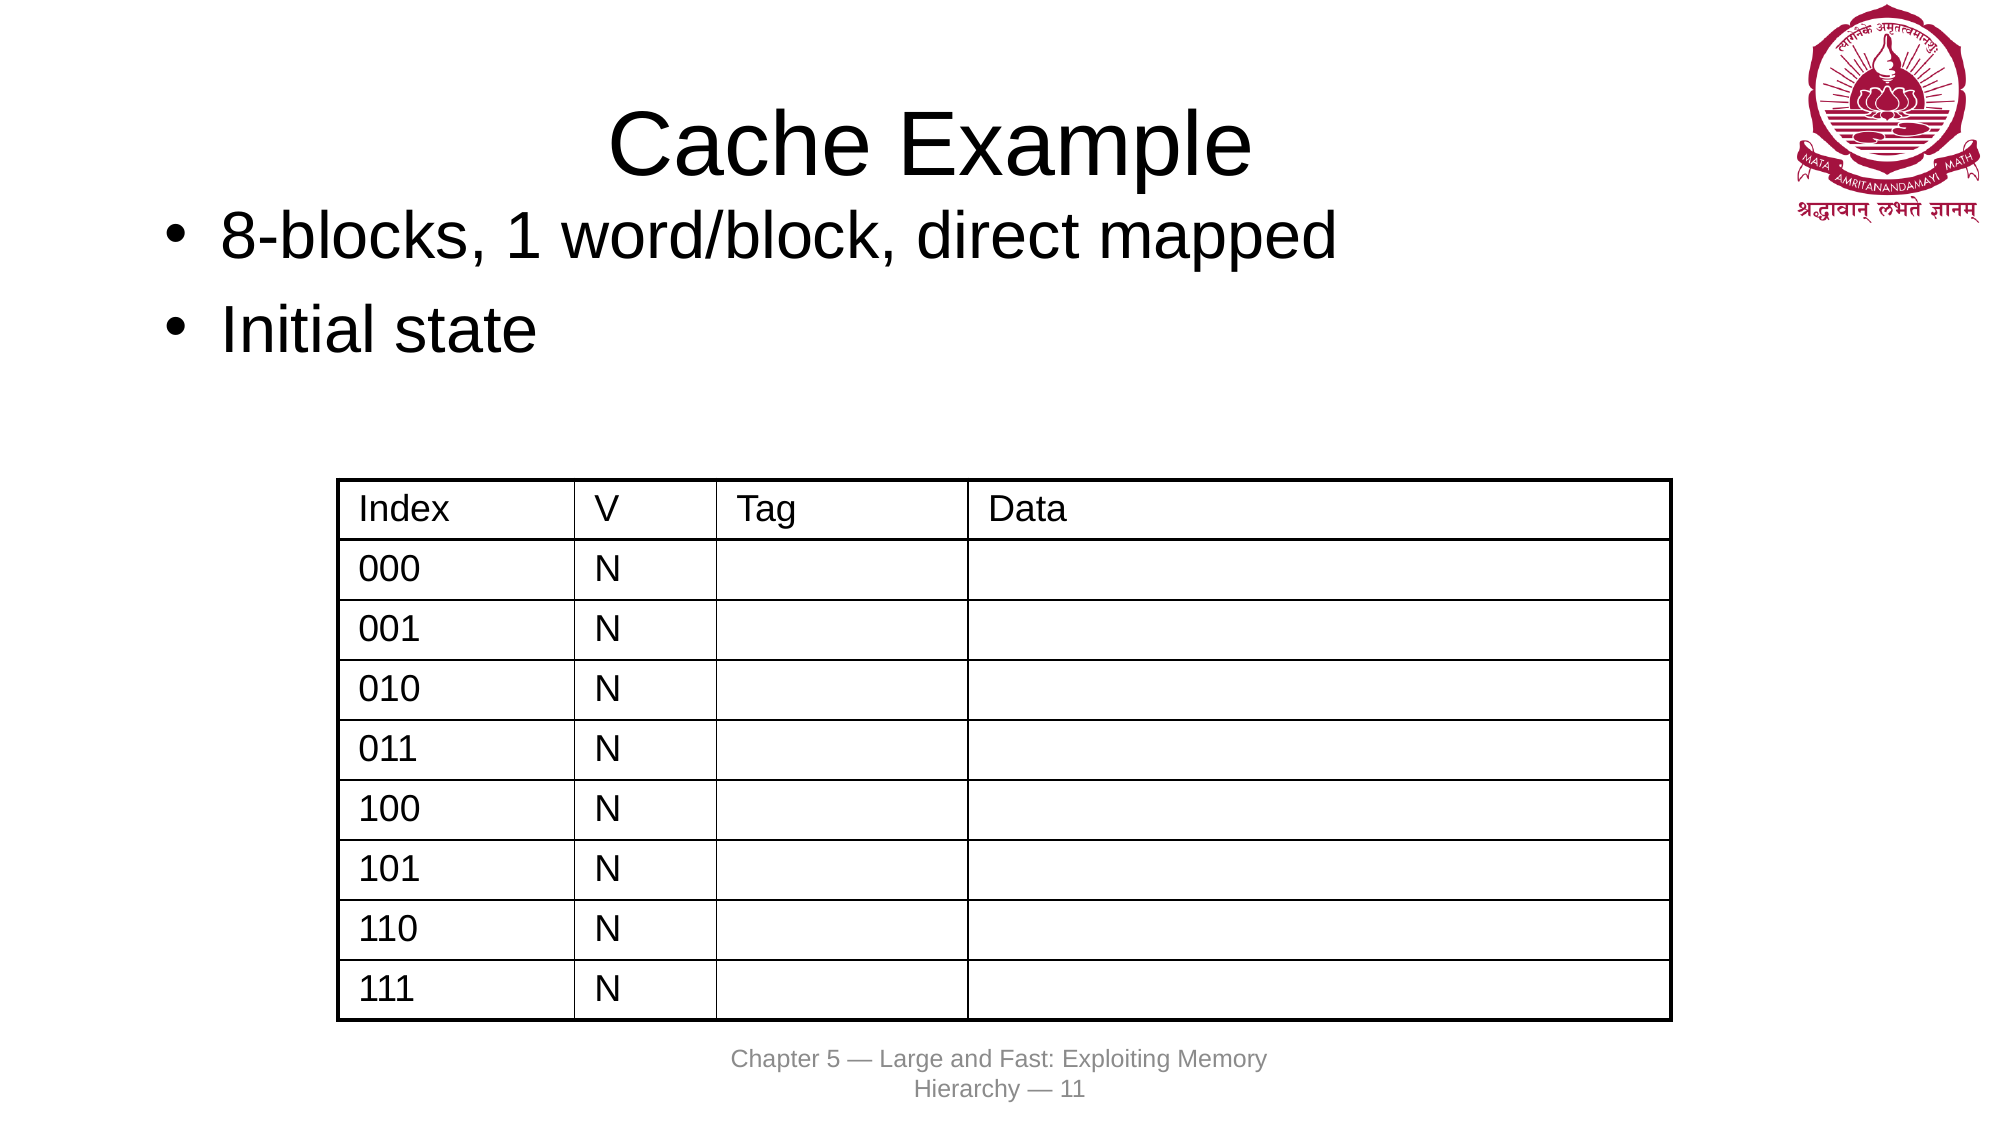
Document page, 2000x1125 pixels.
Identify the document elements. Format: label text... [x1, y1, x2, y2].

title Cache Example [99, 45, 1763, 233]
table_header Index [340, 482, 574, 538]
table_cell [969, 961, 1669, 1018]
table_cell [717, 901, 967, 959]
table_cell N [575, 721, 716, 779]
table_cell [717, 841, 967, 899]
table_cell [717, 601, 967, 659]
table_cell N [575, 781, 716, 839]
table_cell 100 [340, 781, 574, 839]
table_header Data [969, 482, 1669, 538]
list 8-blocks, 1 word/block, direct mapped Initial state [149, 184, 1959, 405]
picture [1776, 1, 2000, 225]
table_cell [969, 841, 1669, 899]
table_cell N [575, 541, 716, 599]
table_cell N [575, 961, 716, 1018]
table_cell [969, 541, 1669, 599]
table_cell [969, 901, 1669, 959]
table_cell 011 [340, 721, 574, 779]
table_cell [717, 721, 967, 779]
table_cell [969, 661, 1669, 719]
table_header Tag [717, 482, 967, 538]
table_cell [969, 781, 1669, 839]
table_cell 010 [340, 661, 574, 719]
table_cell 101 [340, 841, 574, 899]
table_cell 000 [340, 541, 574, 599]
table_cell 001 [340, 601, 574, 659]
table_cell N [575, 841, 716, 899]
table_cell [717, 541, 967, 599]
table_cell [717, 961, 967, 1018]
table_cell 110 [340, 901, 574, 959]
table_header V [575, 482, 716, 538]
table_cell N [575, 601, 716, 659]
table_cell [969, 601, 1669, 659]
table_cell N [575, 661, 716, 719]
table_cell 111 [340, 961, 574, 1018]
table_cell [969, 721, 1669, 779]
table_cell [717, 781, 967, 839]
table_cell [717, 661, 967, 719]
table_cell N [575, 901, 716, 959]
footer Chapter 5 — Large and Fast: Exploiting Memory Hierarchy — 11 [683, 1042, 1317, 1103]
